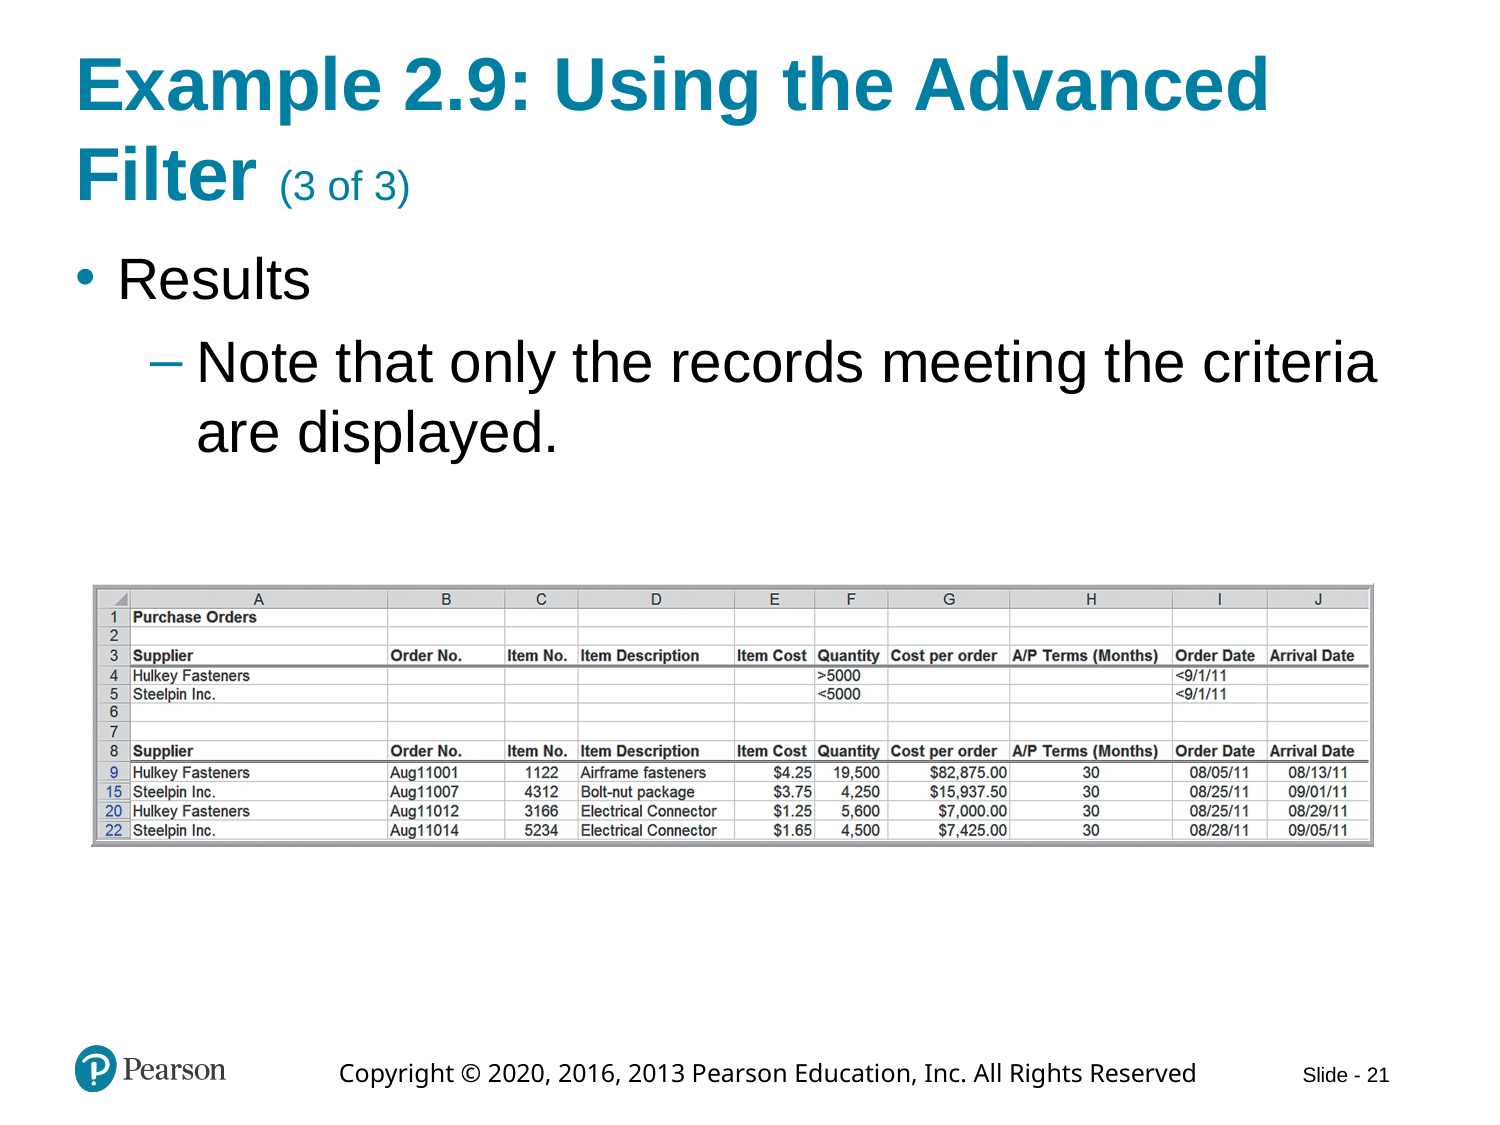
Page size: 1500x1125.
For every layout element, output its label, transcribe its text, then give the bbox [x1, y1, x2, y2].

title Example 2.9: Using the Advanced Filter (3 of 3) [75, 35, 1425, 216]
picture [75, 1078, 86, 1092]
picture [101, 1045, 226, 1092]
list Results Note that only the records meeting the criteria are displayed. [75, 241, 1425, 510]
picture [75, 1045, 90, 1061]
picture [83, 1054, 109, 1079]
picture [91, 583, 1375, 847]
